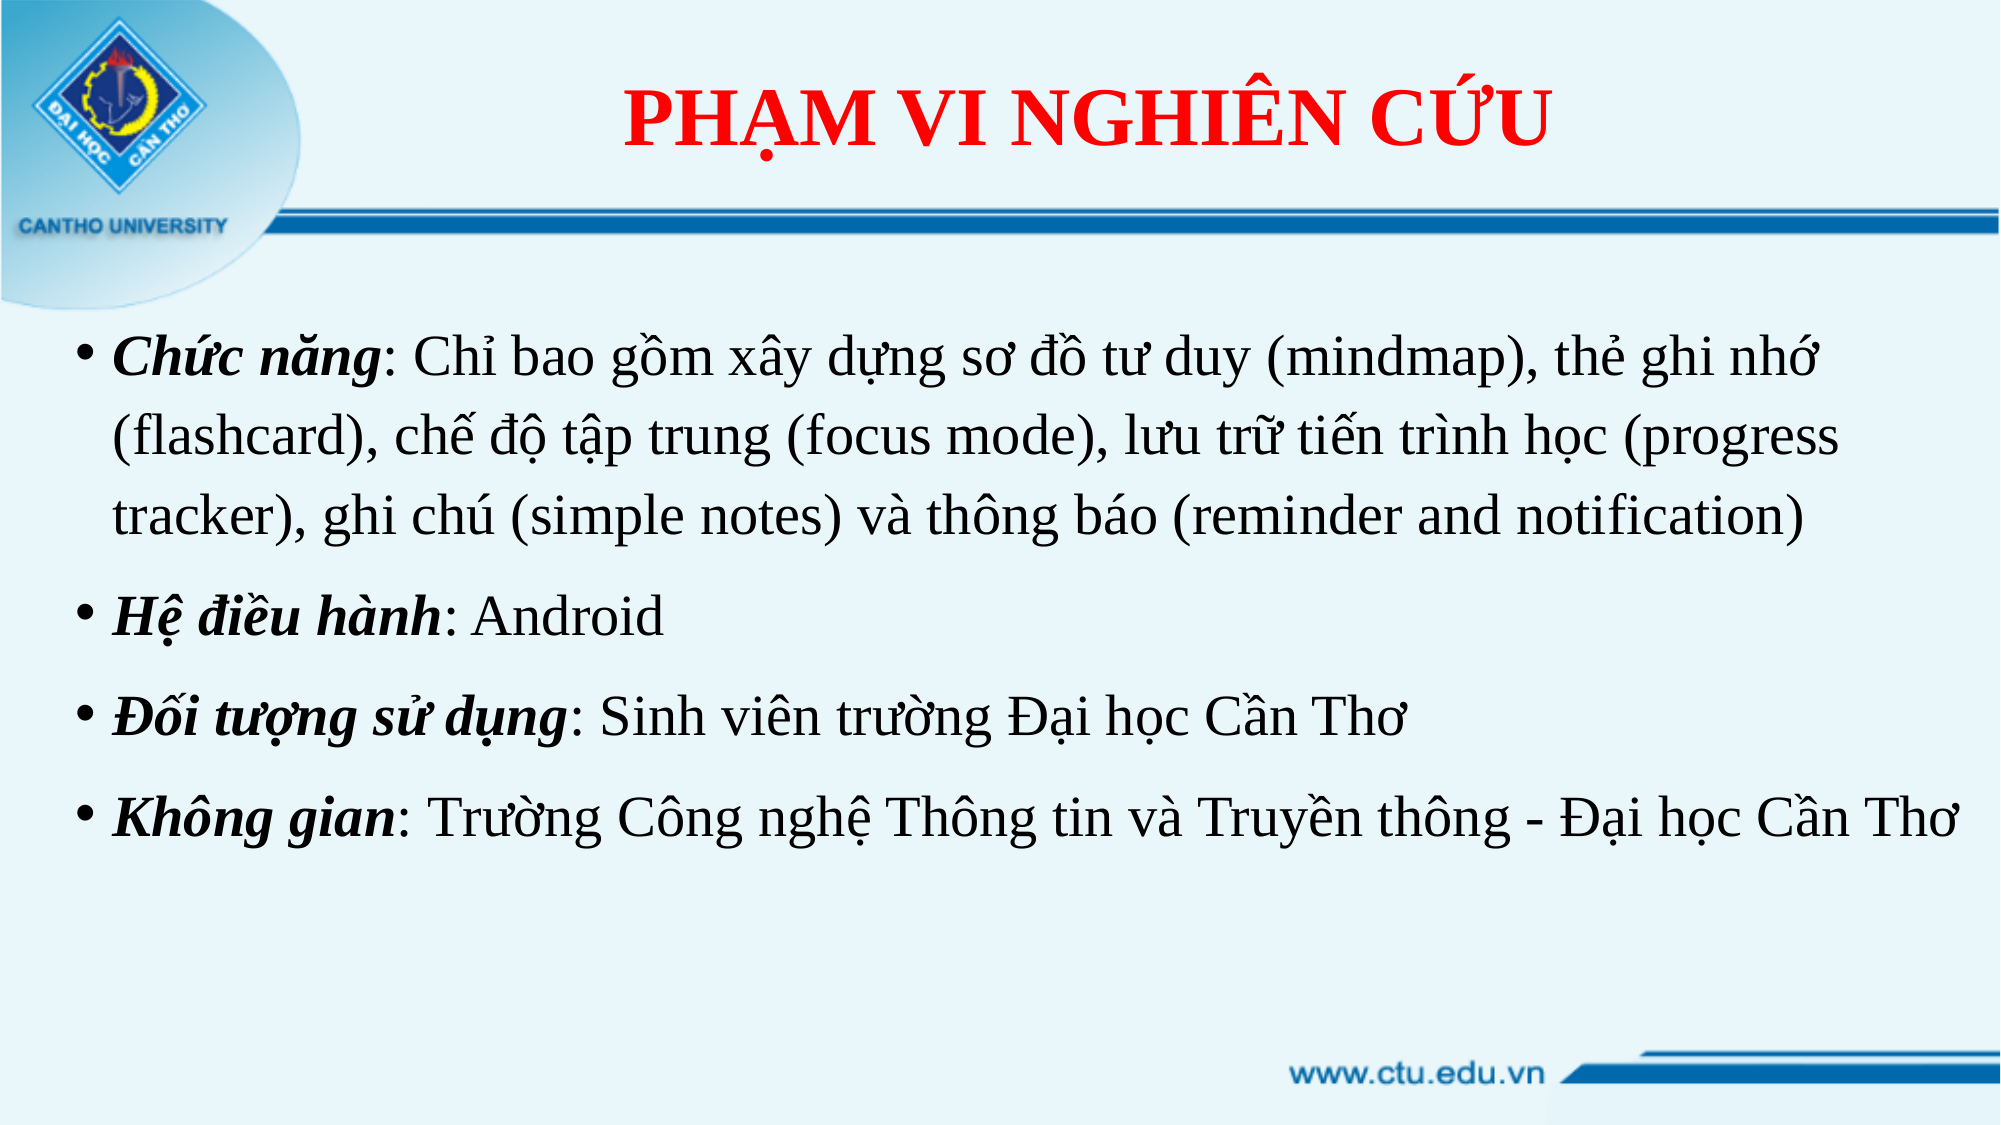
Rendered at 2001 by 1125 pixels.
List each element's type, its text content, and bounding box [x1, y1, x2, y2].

text_box PHẠM VI NGHIÊN CỨU [609, 55, 1570, 170]
list Chức năng: Chỉ bao gồm xây dựng sơ đồ tư duy (mindmap), thẻ ghi nhớ (flashcard), chế độ tập trung (focus mode), lưu trữ tiến trình học (progress tracker), ghi chú (simple notes) và thông báo (reminder and notification) Hệ điều hành: Android Đối tượng sử dụng: Sinh viên trường Đại học Cần Thơ Không gian: Trường Công nghệ Thông tin và Truyền thông - Đại học Cần Thơ [60, 299, 1981, 1088]
picture [0, 0, 2001, 1125]
